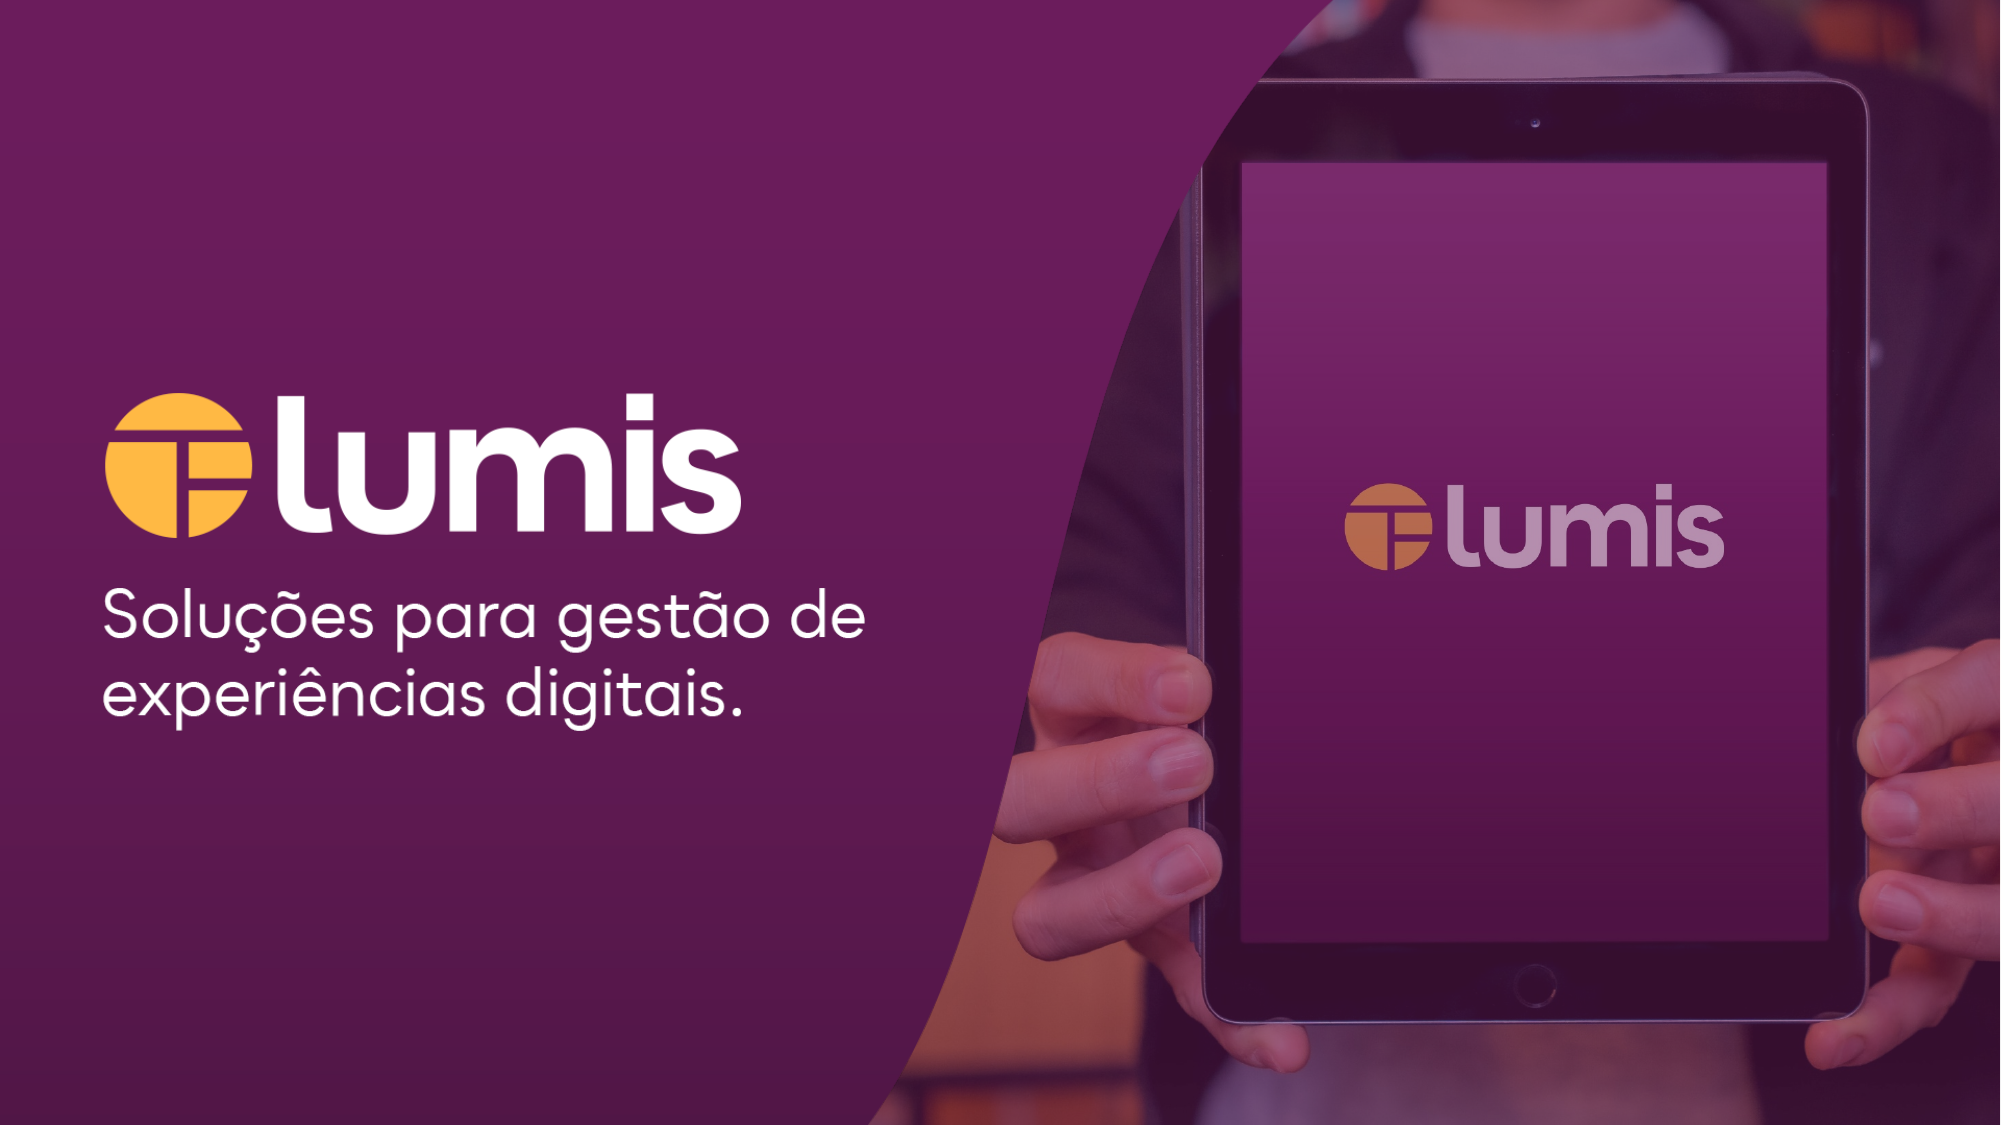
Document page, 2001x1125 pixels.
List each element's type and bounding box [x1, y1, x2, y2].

picture [0, 0, 1334, 1125]
